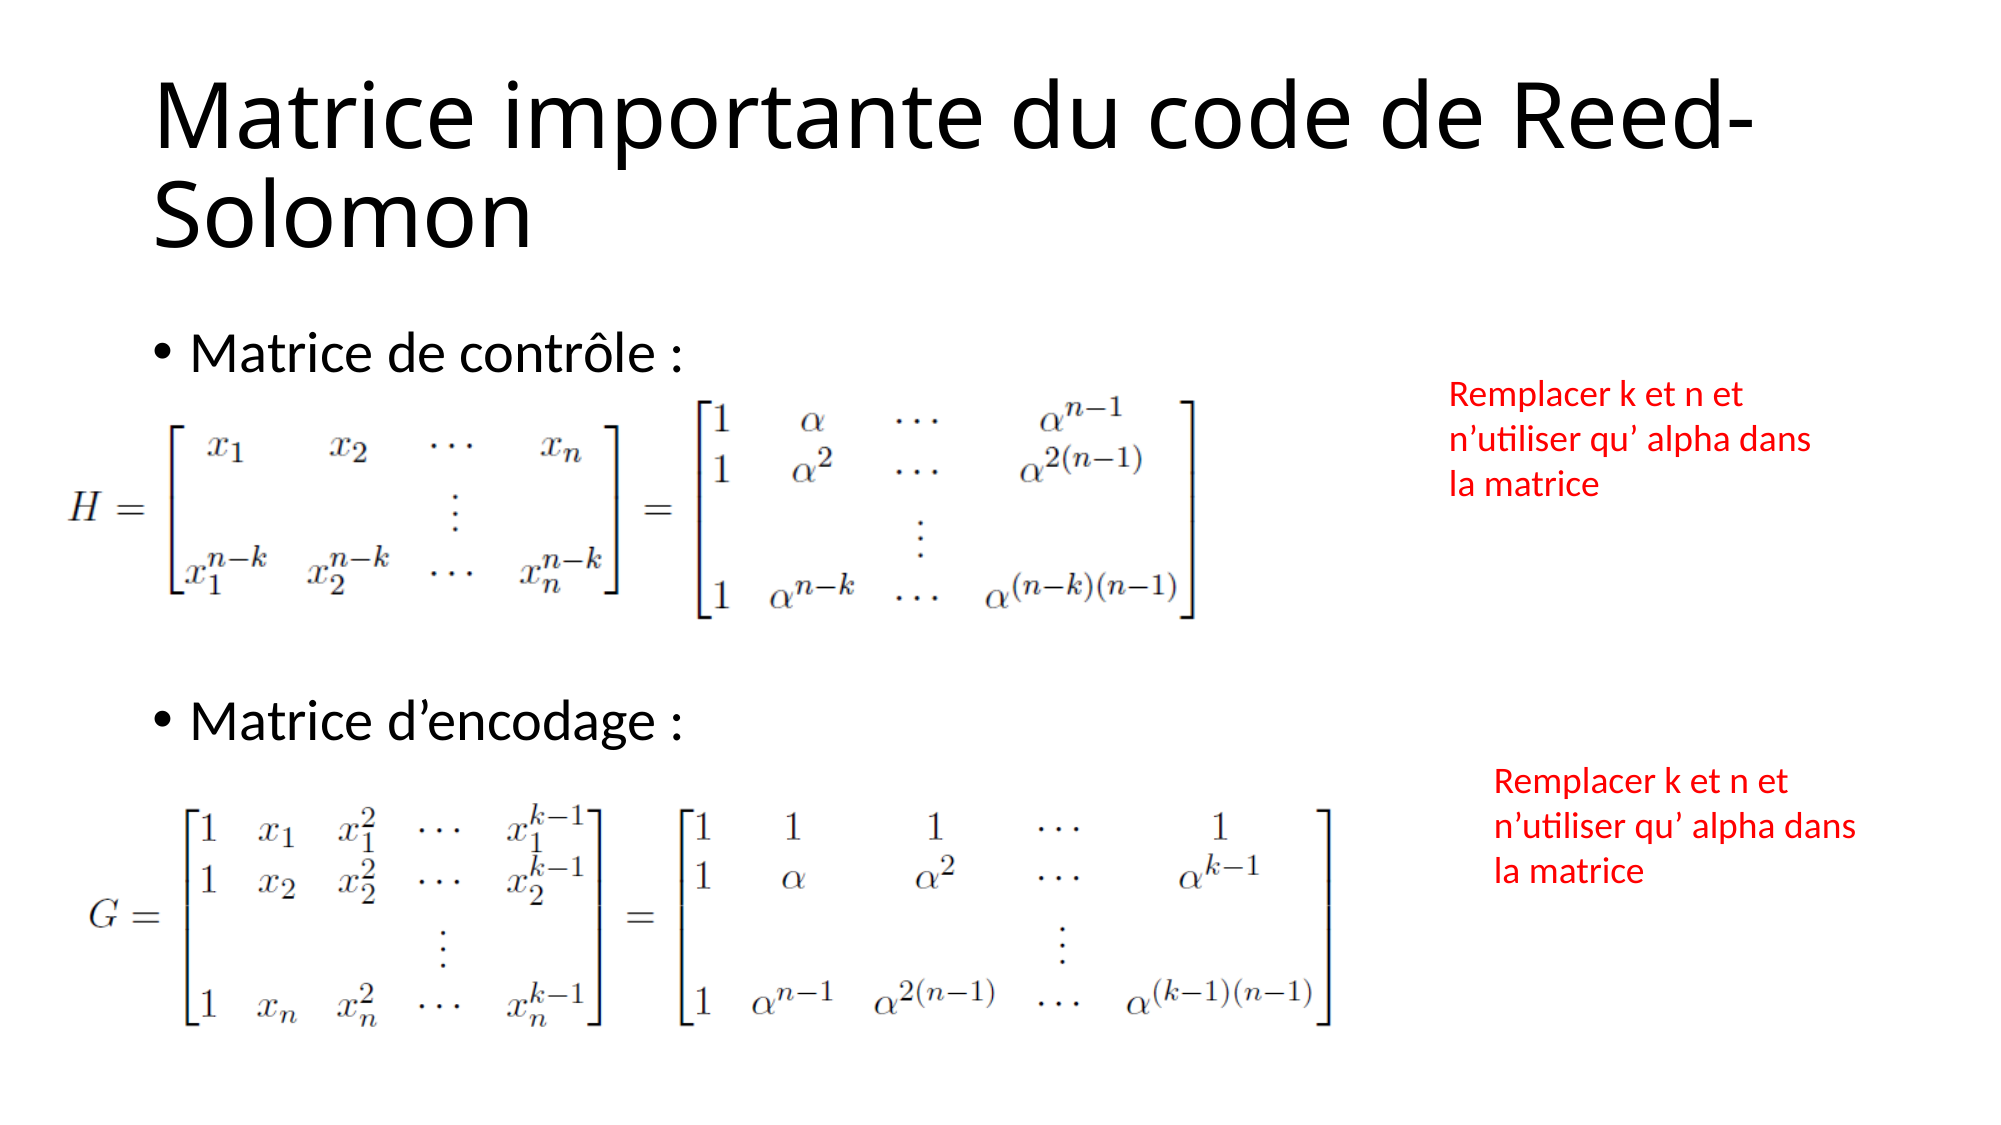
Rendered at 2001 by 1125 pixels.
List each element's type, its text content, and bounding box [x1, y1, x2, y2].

text_box Matrice d’encodage : [137, 682, 1863, 769]
text_box Matrice de contrôle : [137, 315, 1863, 401]
text_box Remplacer k et n et n’utiliser qu’ alpha dans la matrice [1479, 748, 1879, 899]
picture [38, 792, 1348, 1042]
text_box Remplacer k et n et n’utiliser qu’ alpha dans la matrice [1434, 361, 1834, 512]
title Matrice importante du code de Reed-Solomon [137, 59, 1863, 278]
picture [53, 387, 1205, 627]
